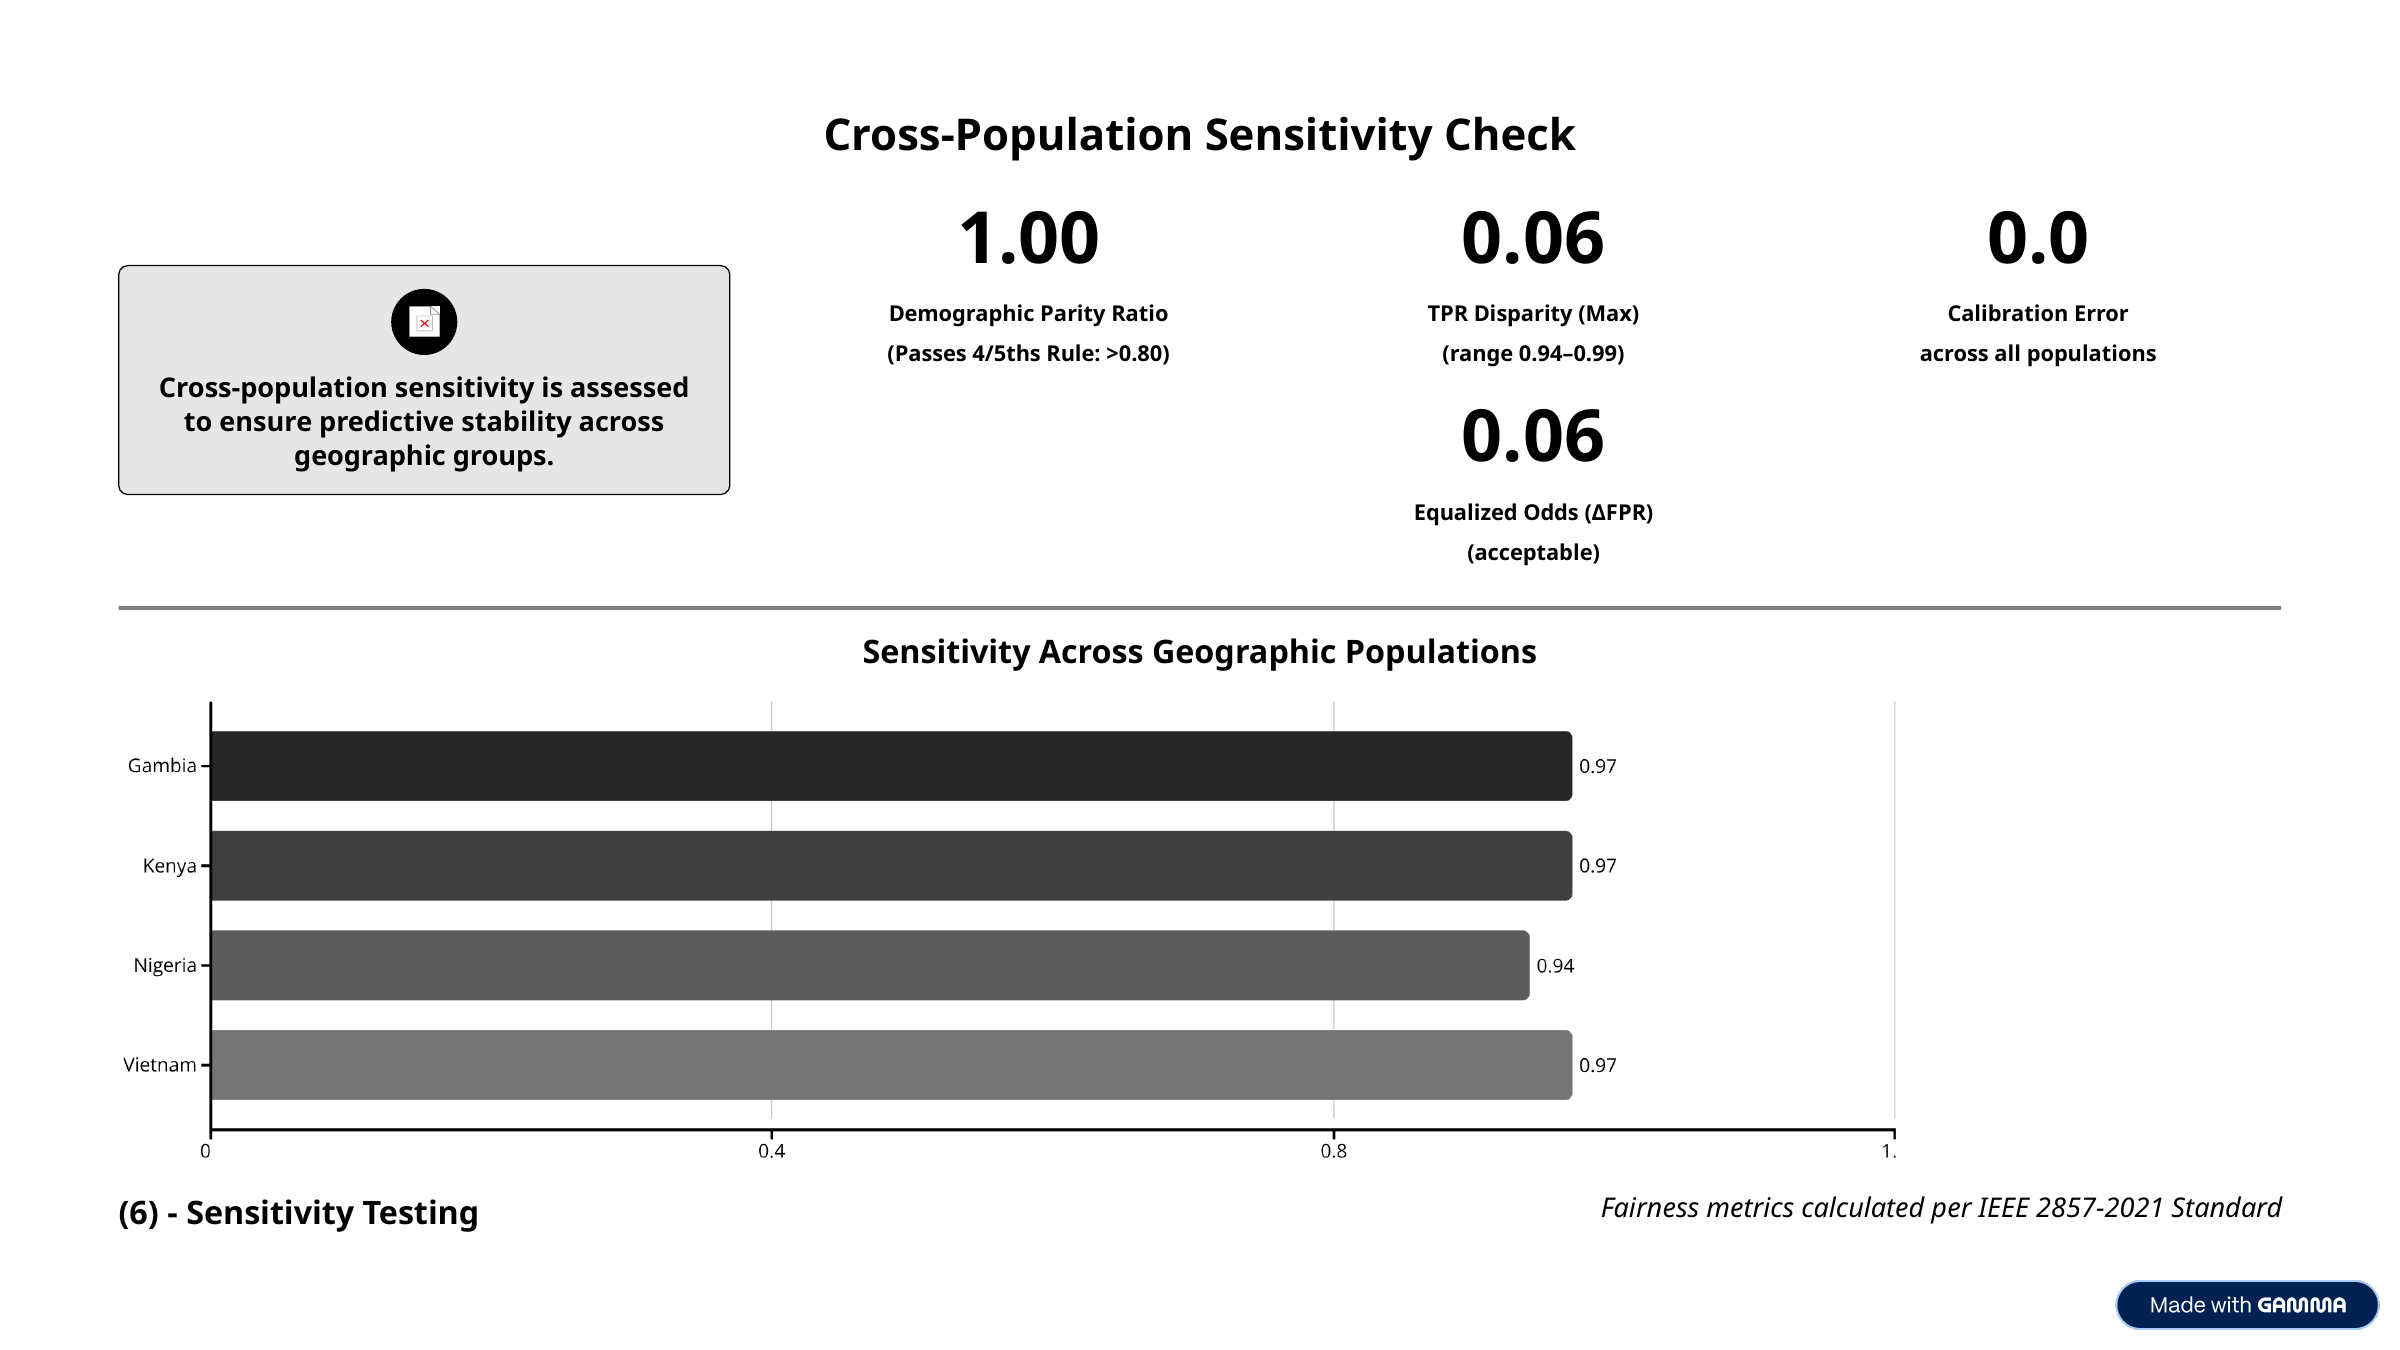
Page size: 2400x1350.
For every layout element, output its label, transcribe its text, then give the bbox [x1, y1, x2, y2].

text_box (Passes 4/5ths Rule: >0.80) [784, 338, 1274, 367]
text_box 0.0 [1794, 205, 2283, 279]
text_box 0.06 [1289, 205, 1778, 279]
text_box across all populations [1794, 338, 2283, 367]
text_box Equalized Odds (ΔFPR) [1289, 497, 1778, 526]
text_box [391, 288, 458, 355]
picture [118, 690, 1896, 1163]
text_box Fairness metrics calculated per IEEE 2857-2021 Standard [1228, 1189, 2283, 1225]
text_box (6) - Sensitivity Testing [118, 1190, 514, 1232]
text_box 0.06 [1289, 404, 1778, 477]
text_box 1.00 [784, 205, 1274, 279]
picture [2106, 1271, 2389, 1339]
text_box Demographic Parity Ratio [784, 299, 1274, 328]
text_box Calibration Error [1794, 299, 2283, 328]
text_box TPR Disparity (Max) [1289, 299, 1778, 328]
text_box Cross-Population Sensitivity Check [790, 105, 1610, 161]
text_box [118, 605, 2282, 610]
text_box (acceptable) [1289, 537, 1778, 566]
text_box Sensitivity Across Geographic Populations [834, 629, 1566, 671]
text_box Cross-population sensitivity is assessed to ensure predictive stability across geographic groups. [141, 368, 707, 472]
text_box (range 0.94–0.99) [1289, 338, 1778, 367]
text_box [118, 265, 730, 495]
picture [409, 306, 440, 337]
